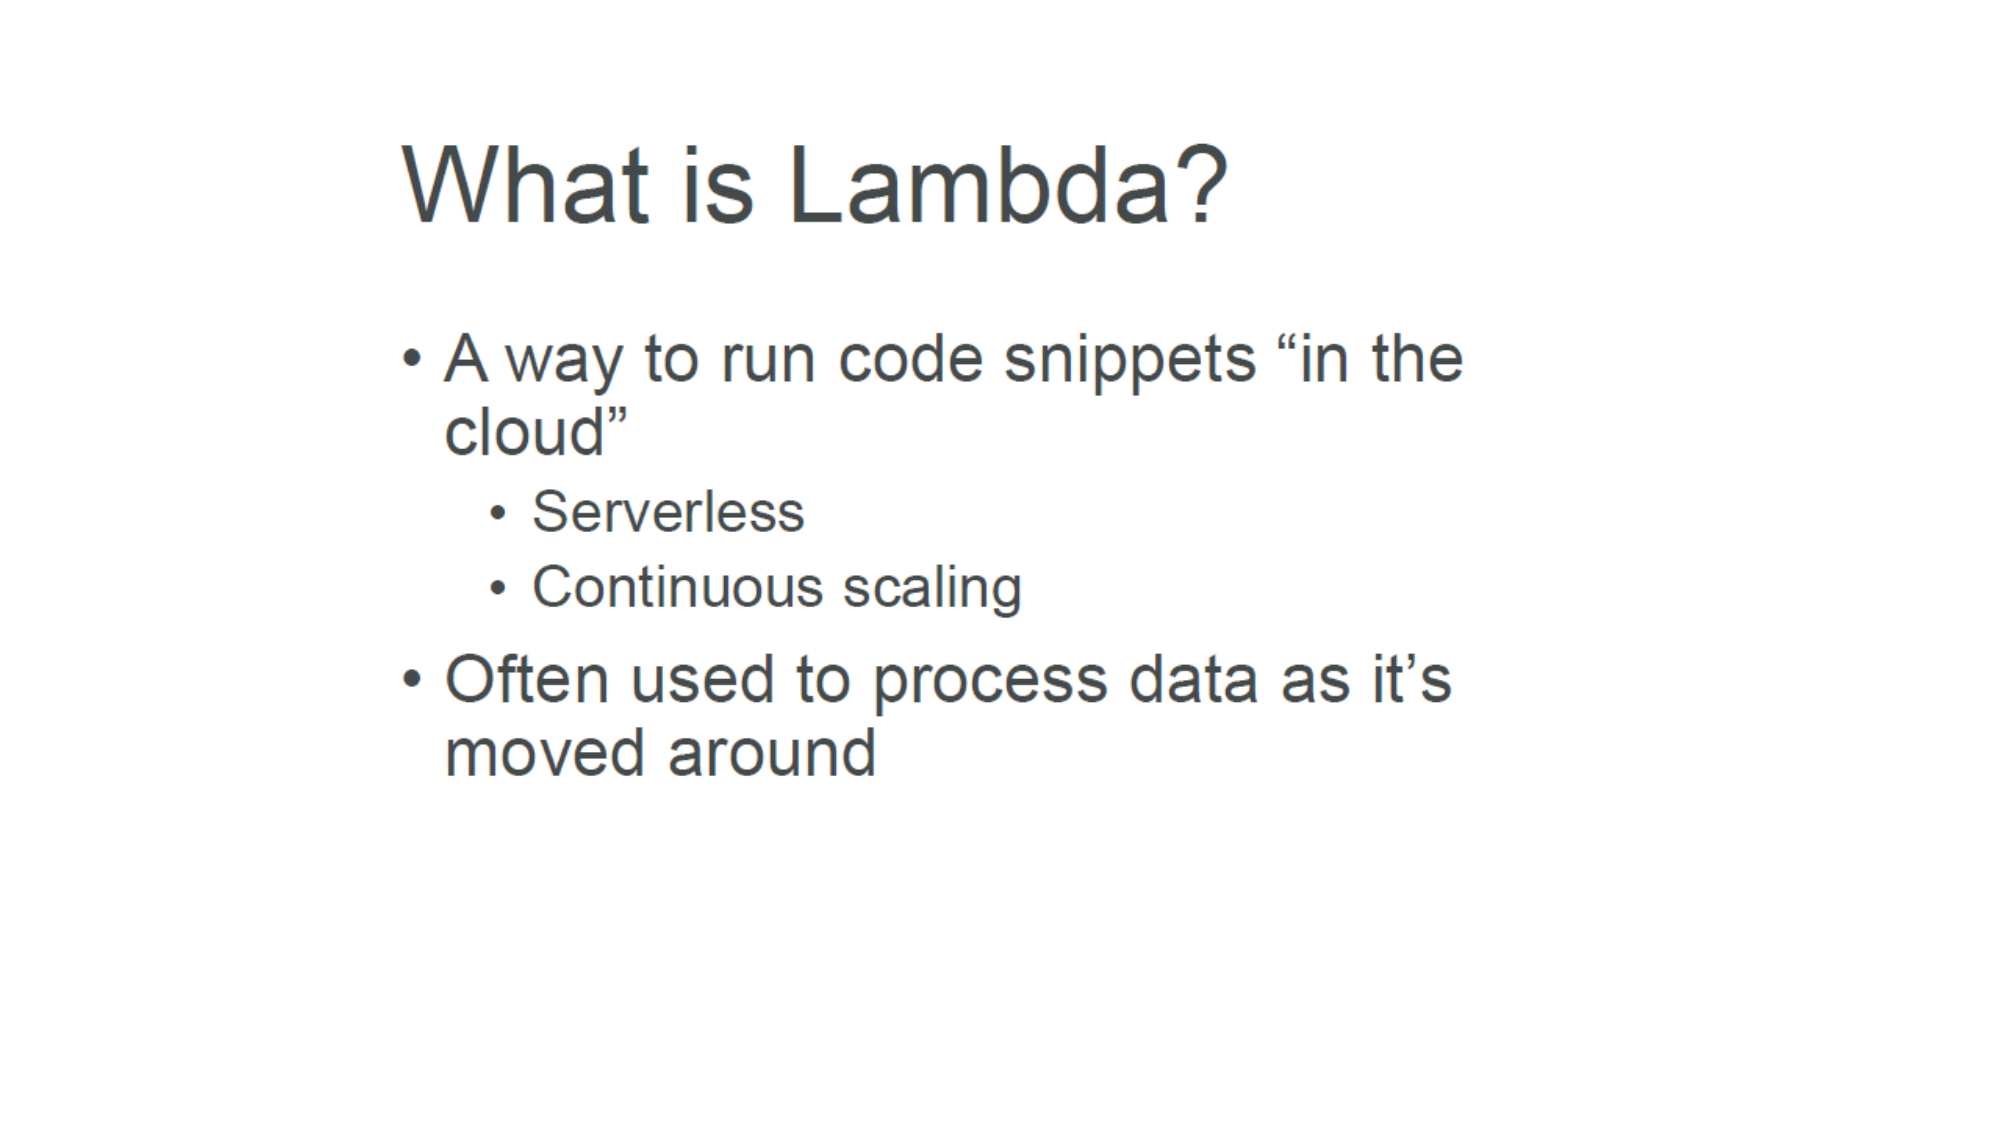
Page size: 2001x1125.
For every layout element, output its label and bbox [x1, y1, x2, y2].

picture [261, 83, 1739, 1042]
